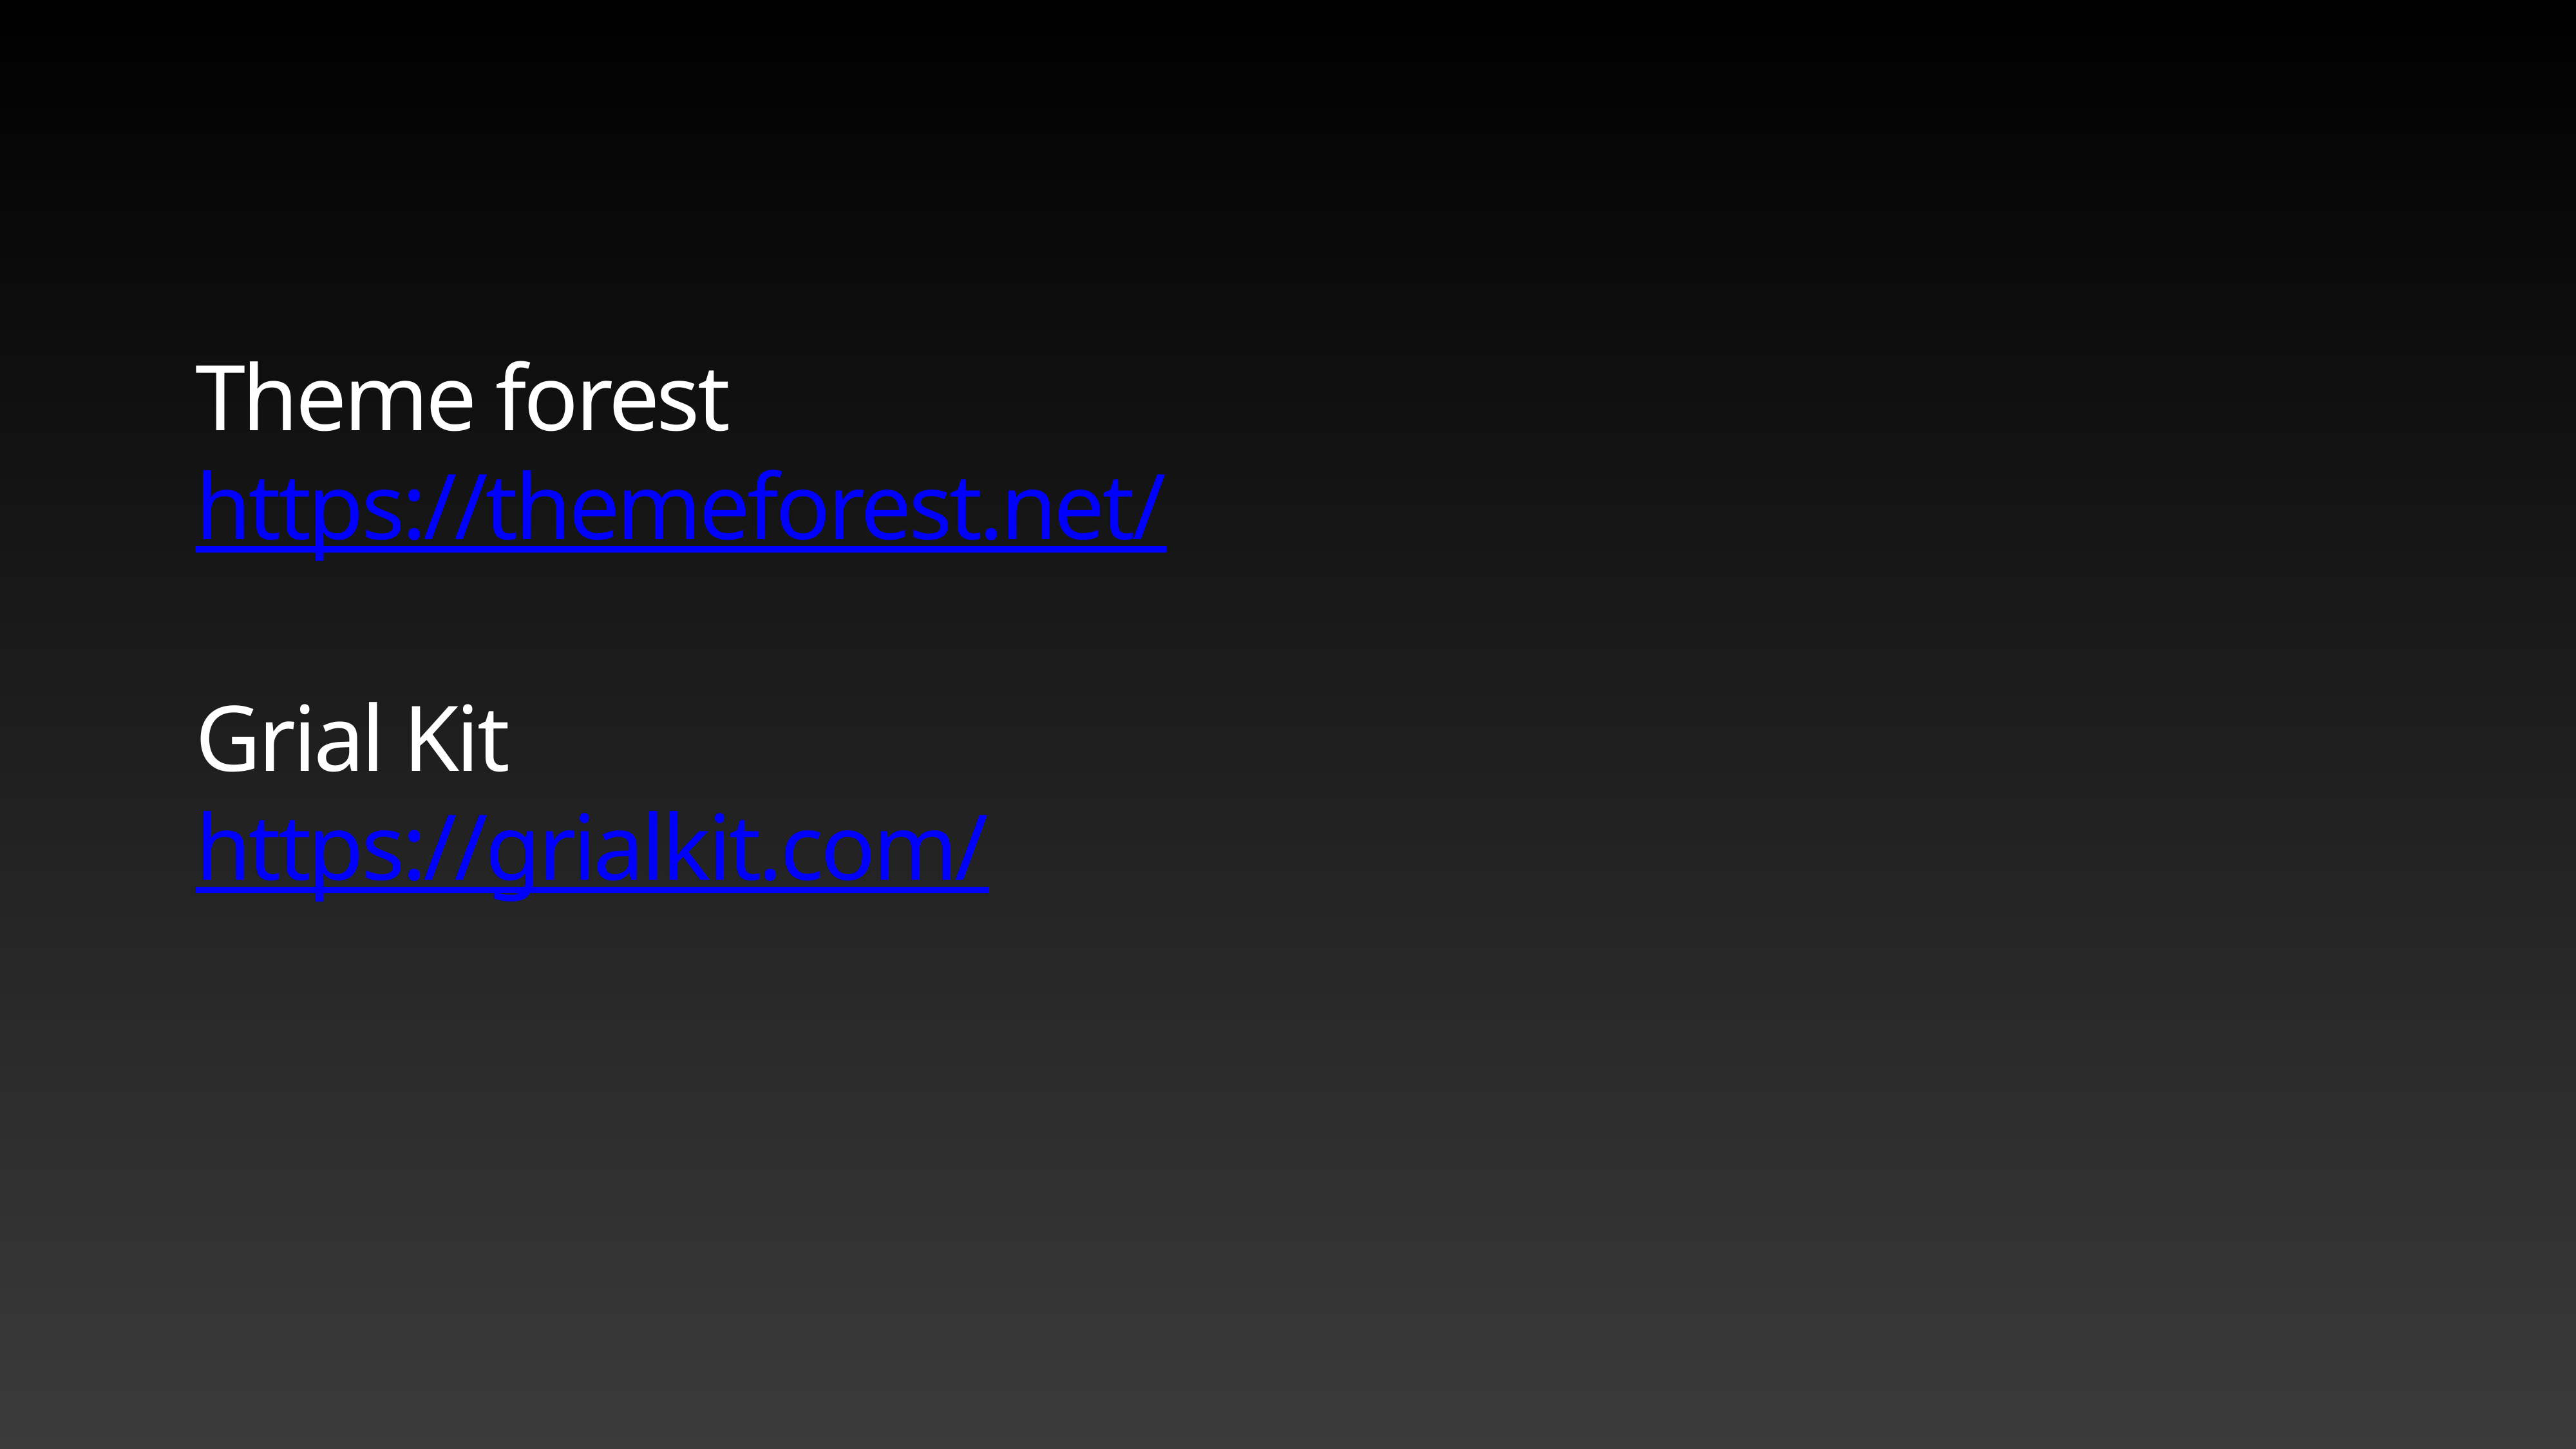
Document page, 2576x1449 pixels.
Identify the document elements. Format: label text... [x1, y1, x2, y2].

list Theme forest https://themeforest.net/ Grial Kit https://grialkit.com/ [189, 256, 1555, 997]
